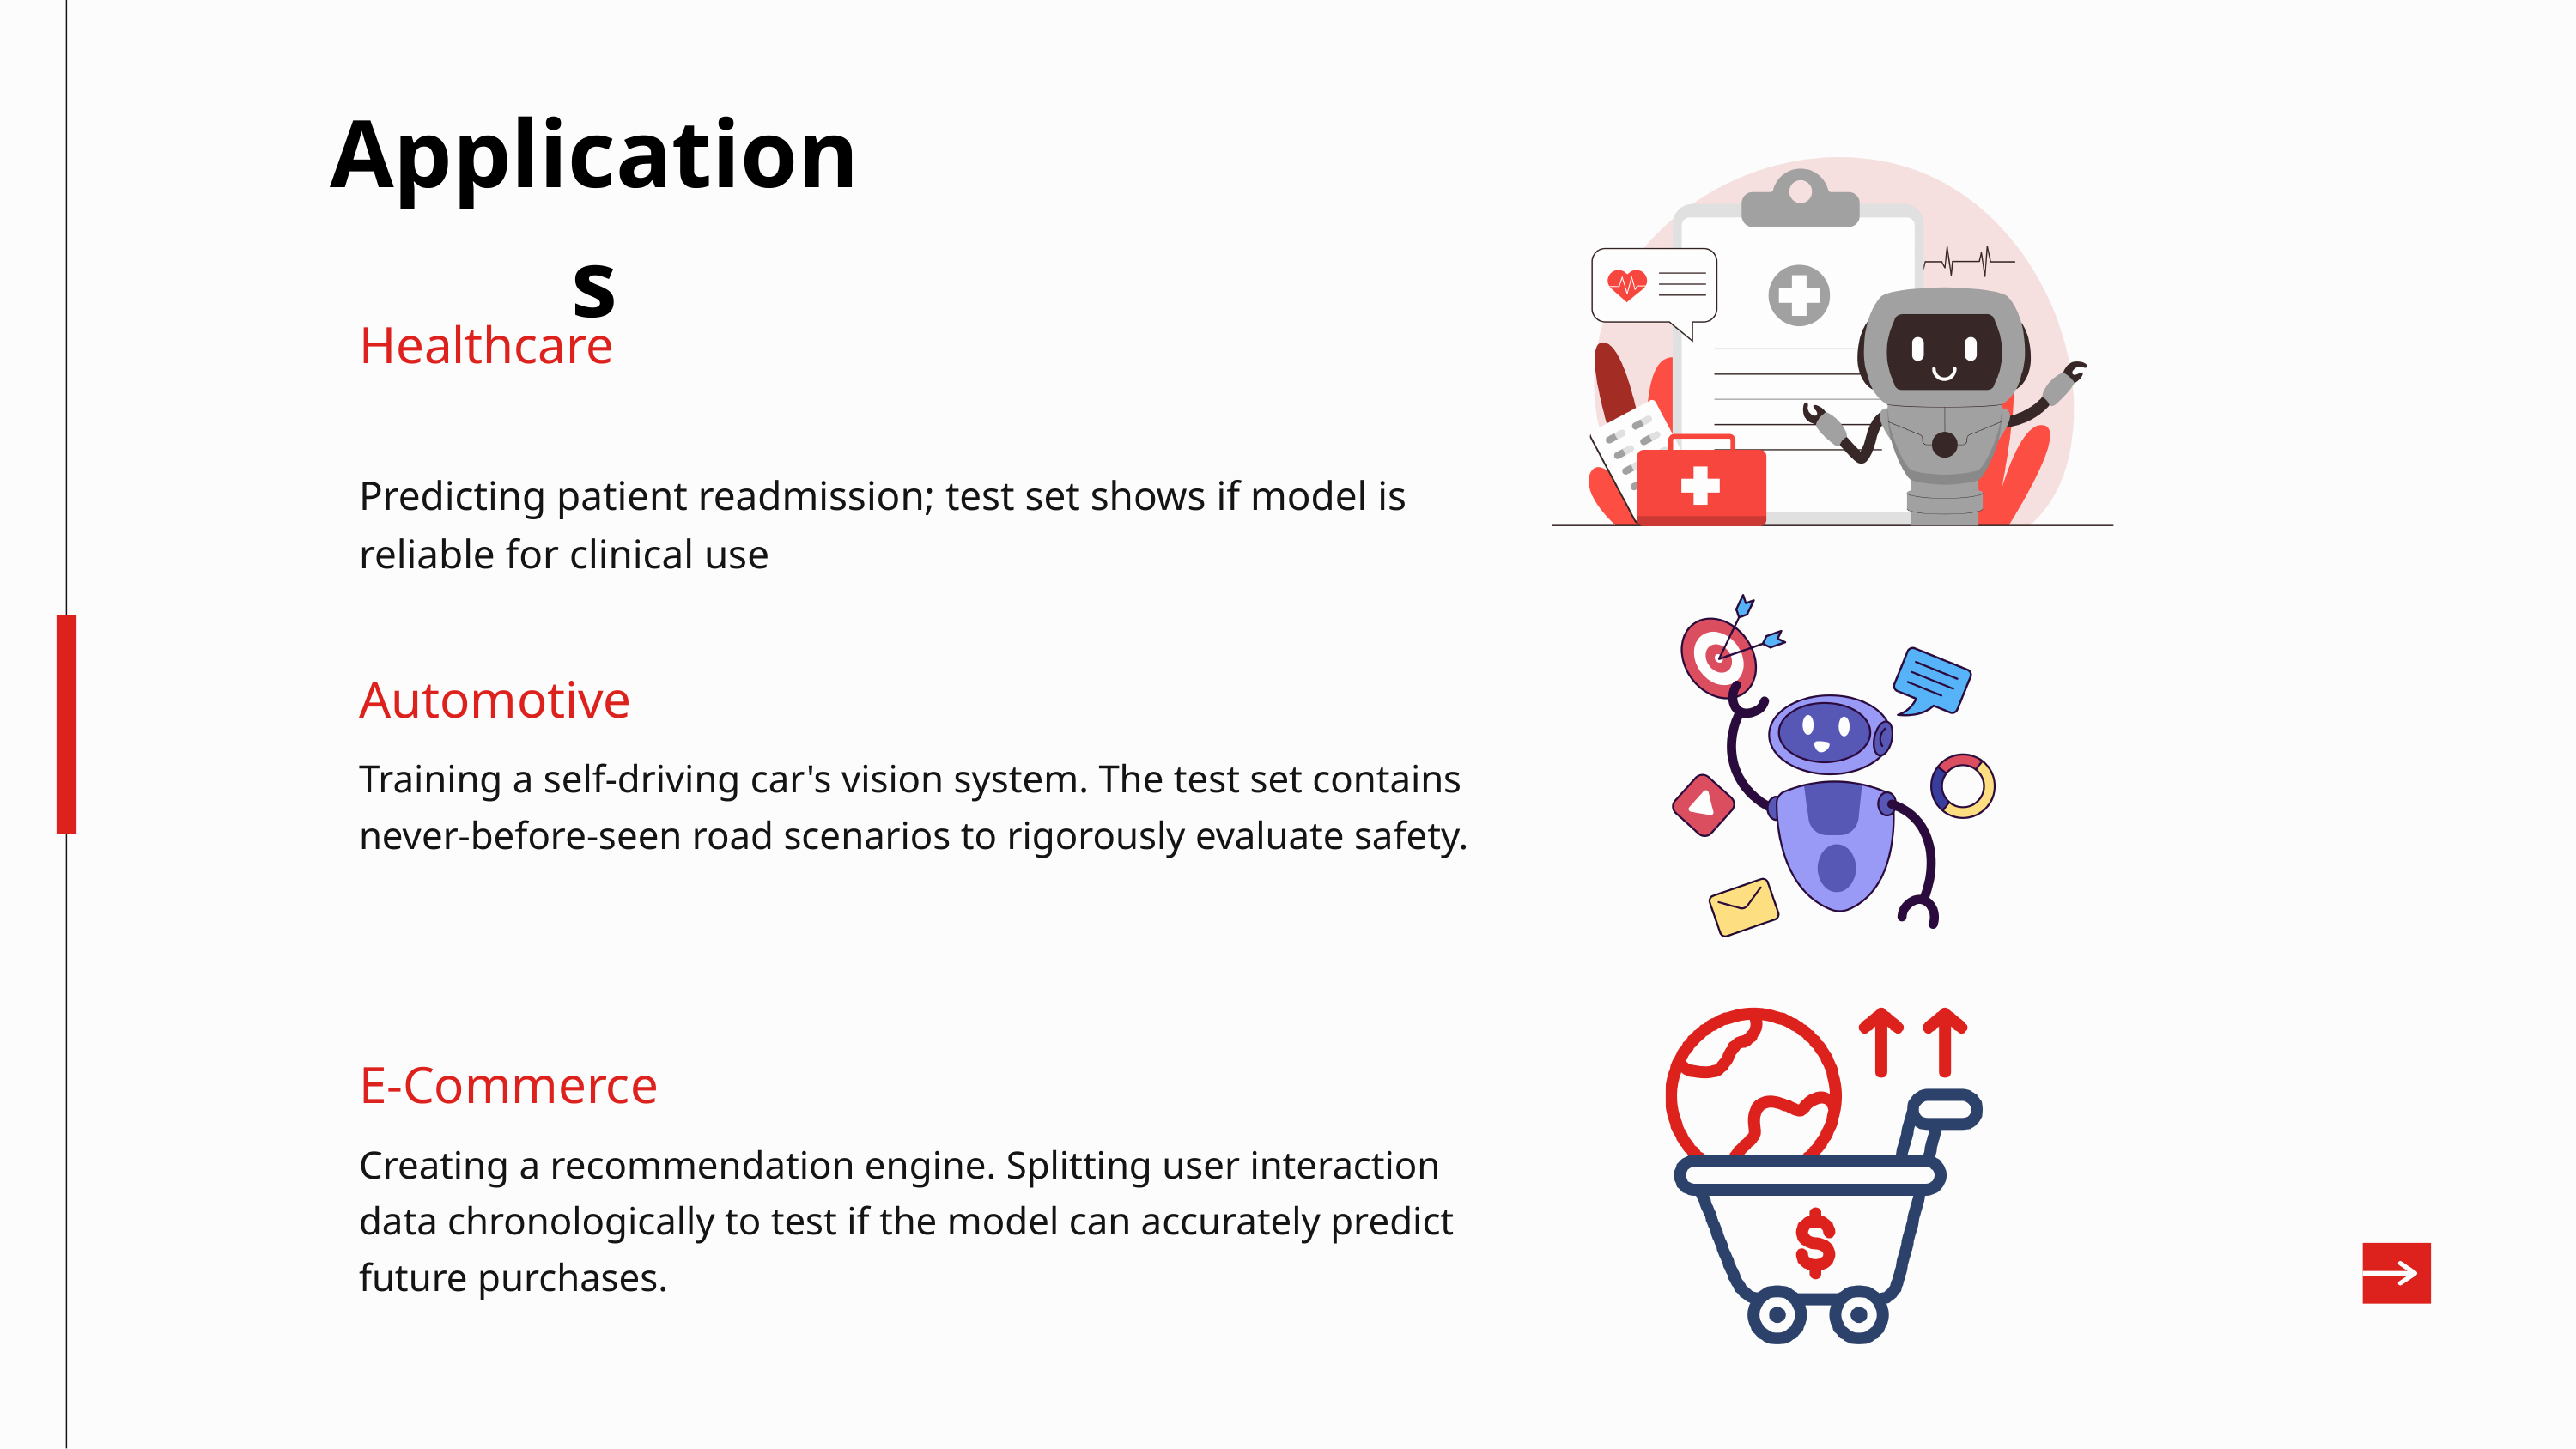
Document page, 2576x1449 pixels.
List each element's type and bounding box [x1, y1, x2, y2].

text_box [1776, 1007, 1983, 1344]
text_box [197, 0, 1772, 1344]
text_box [2362, 1242, 2432, 1304]
text_box [1777, 594, 2000, 939]
text_box [56, 0, 77, 1449]
text_box [1777, 157, 2114, 526]
